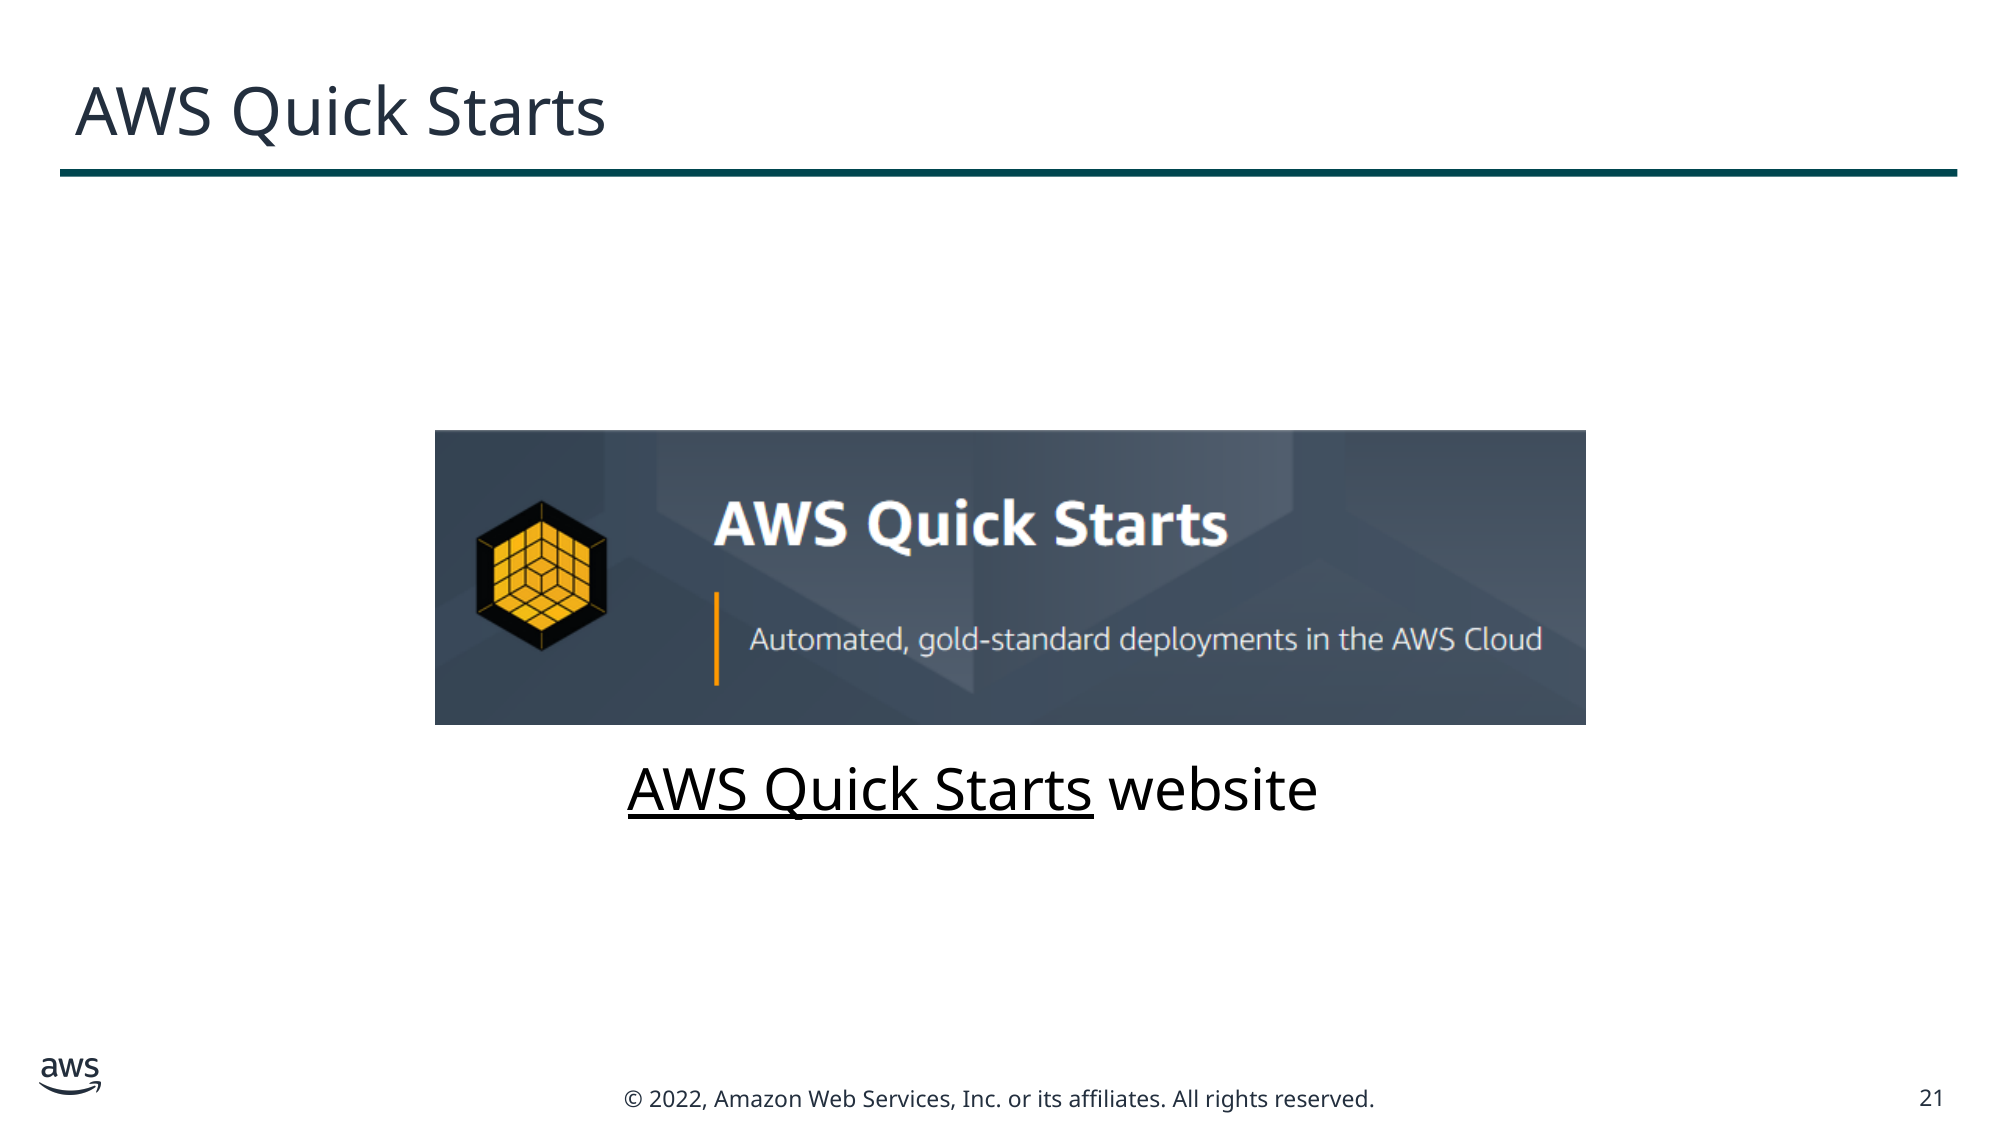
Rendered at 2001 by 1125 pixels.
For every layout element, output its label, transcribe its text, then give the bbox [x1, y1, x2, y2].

picture [39, 1058, 101, 1095]
title AWS Quick Starts [60, 49, 1958, 170]
text_box AWS Quick Starts website [612, 744, 1335, 839]
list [434, 430, 1587, 725]
slide_number 21 [1881, 1077, 1961, 1121]
